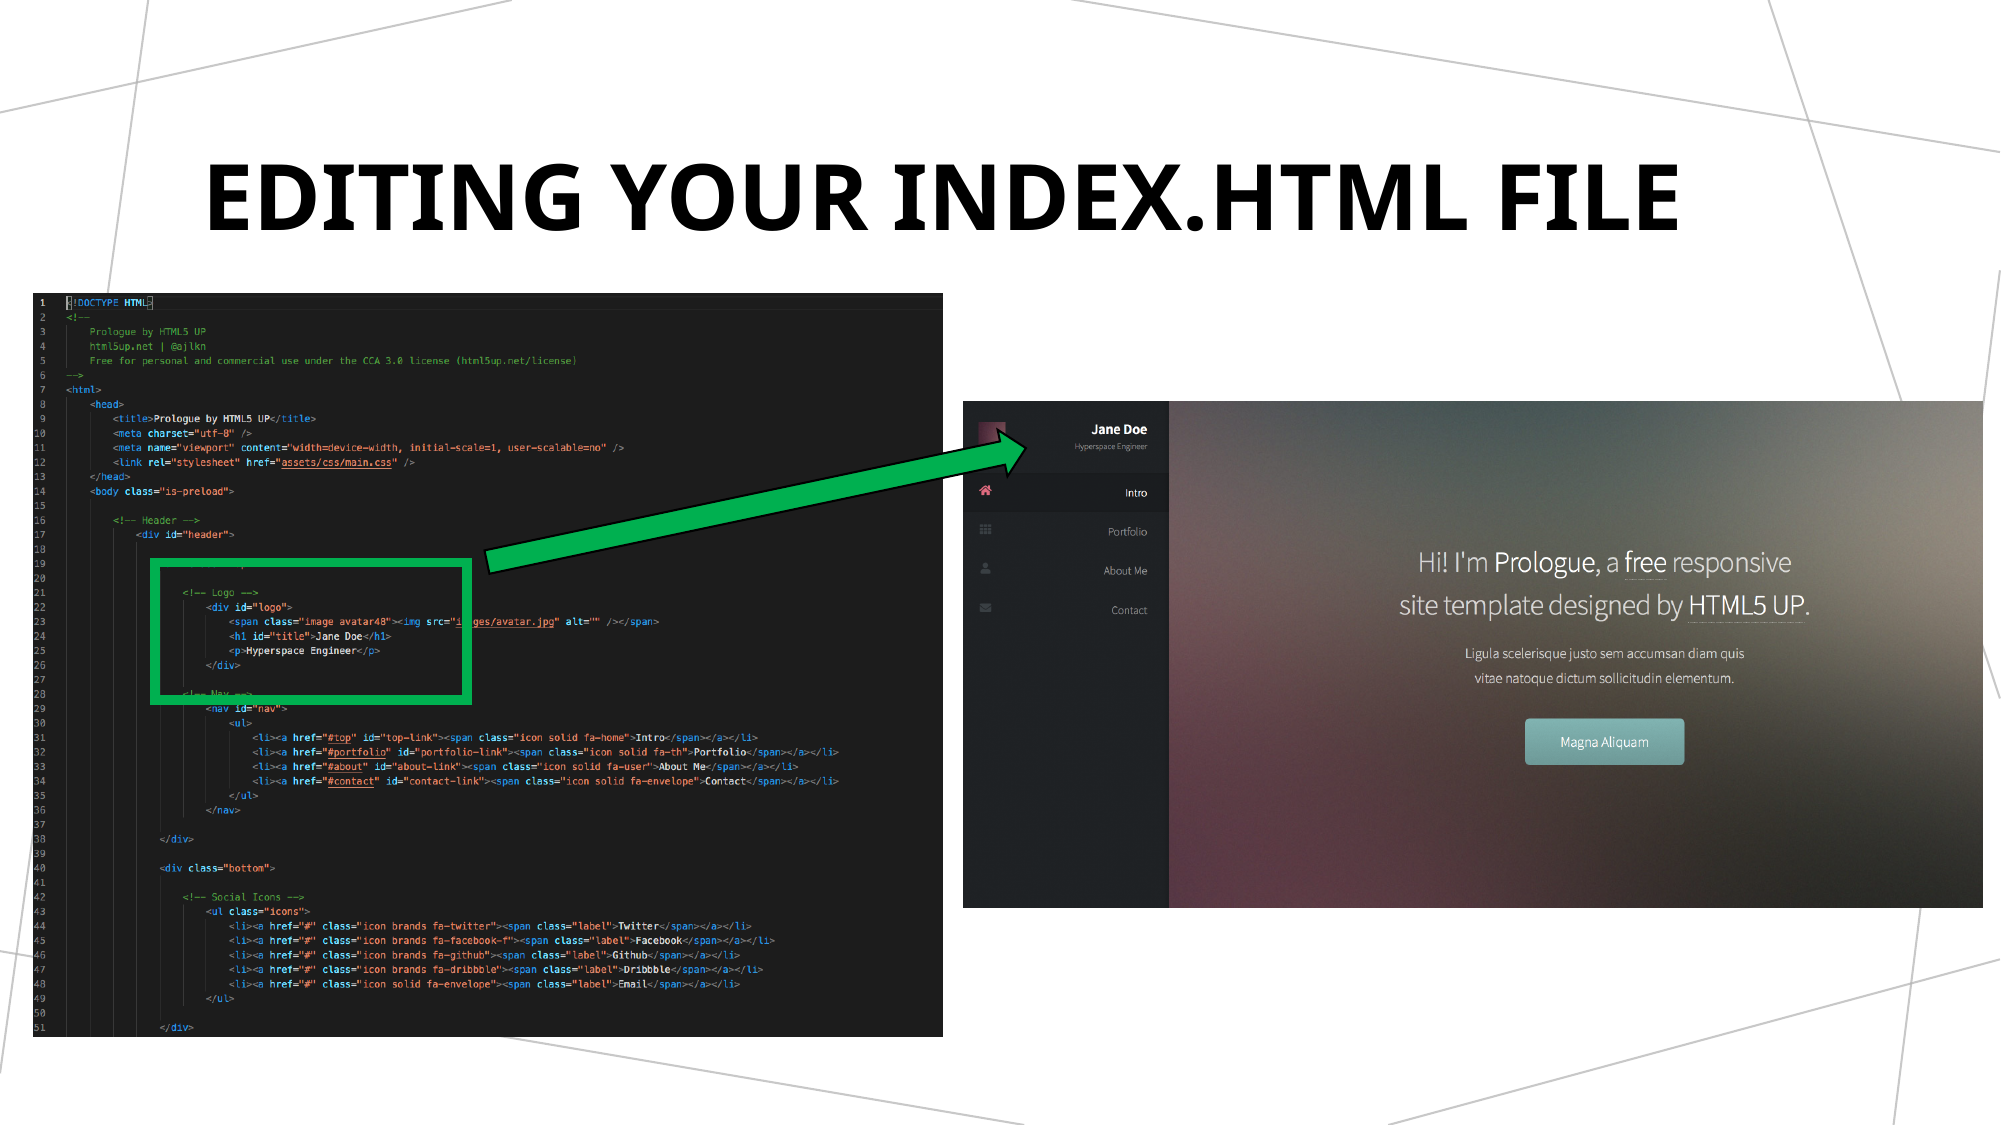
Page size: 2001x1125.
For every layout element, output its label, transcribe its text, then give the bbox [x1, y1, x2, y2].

text_box [943, 448, 963, 479]
picture [33, 293, 943, 1037]
title Editing your index.html file [187, 87, 1813, 315]
picture [963, 401, 1983, 908]
